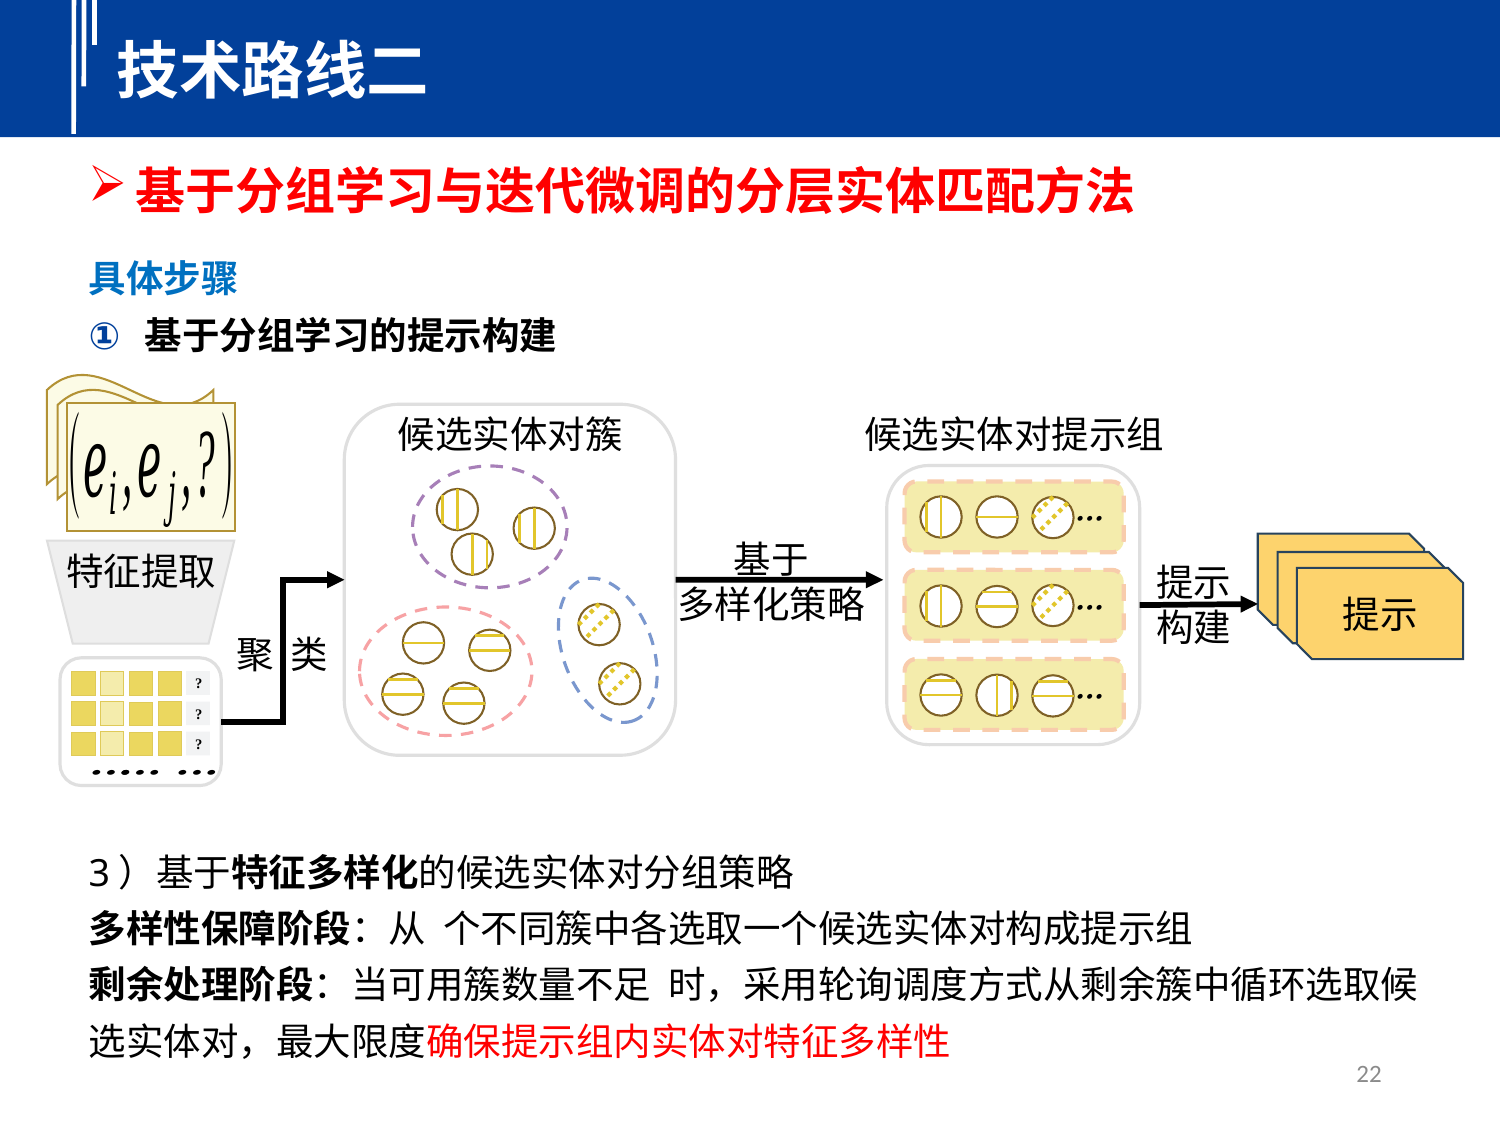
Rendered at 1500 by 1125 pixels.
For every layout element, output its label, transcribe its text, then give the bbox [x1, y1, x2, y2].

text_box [46, 374, 1464, 796]
text_box [0, 0, 1500, 138]
text_box 基于分组学习与迭代微调的分层实体匹配方法 [73, 152, 1397, 222]
text_box 技术路线二 [102, 23, 1471, 114]
slide_number 22 [1059, 1042, 1397, 1103]
